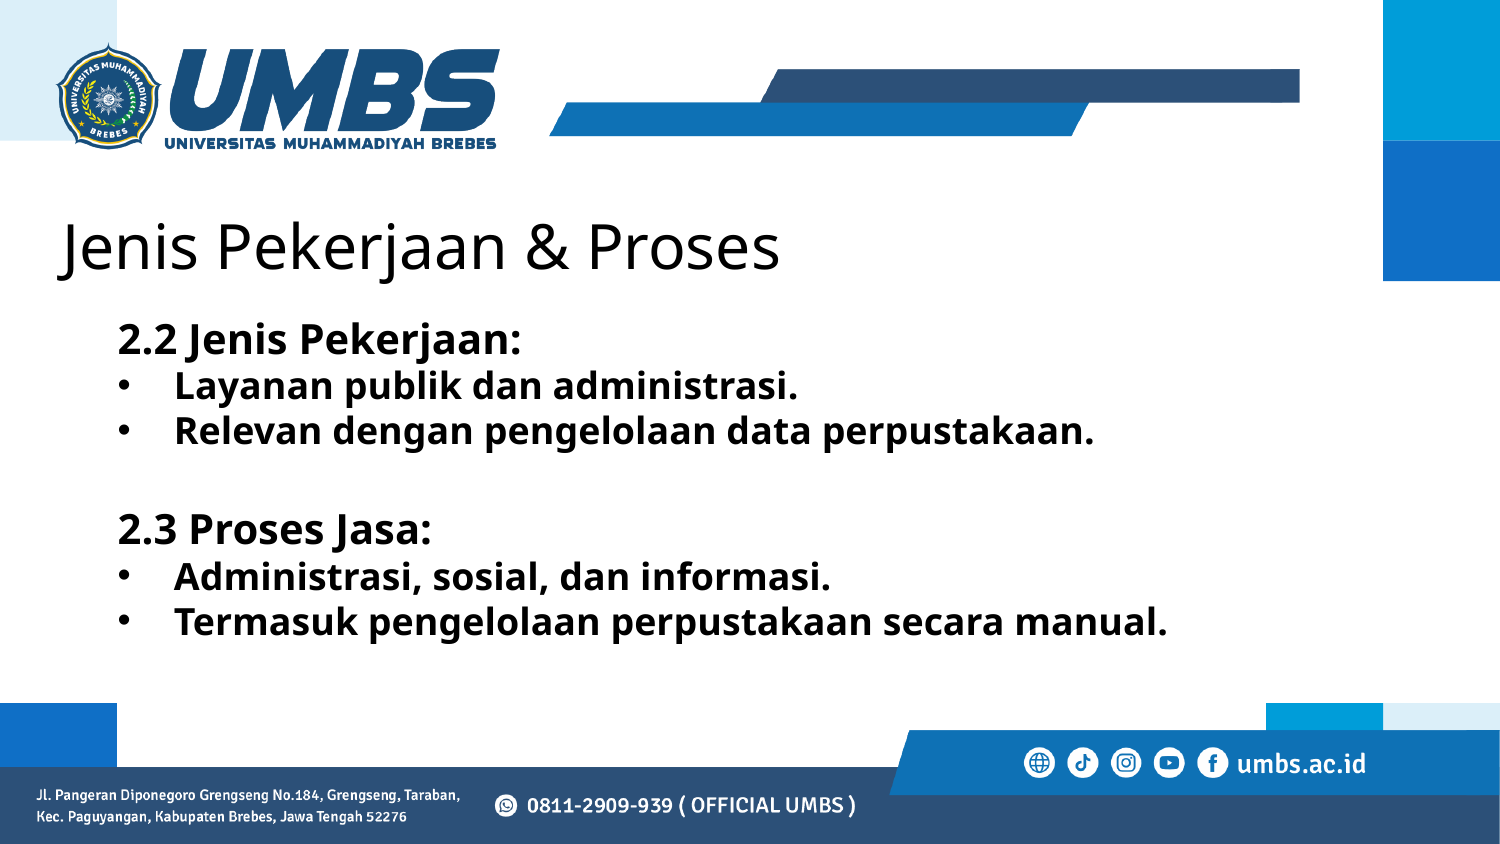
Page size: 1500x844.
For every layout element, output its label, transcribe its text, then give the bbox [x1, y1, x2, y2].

picture [47, 31, 1300, 164]
title Jenis Pekerjaan & Proses [47, 191, 1312, 286]
subtitle 2.2 Jenis Pekerjaan: Layanan publik dan administrasi. Relevan dengan pengelolaan data perpustakaan. 2.3 Proses Jasa: Administrasi, sosial, dan informasi. Termasuk pengelolaan perpustakaan secara manual. [102, 297, 1300, 686]
picture [0, 730, 1500, 844]
